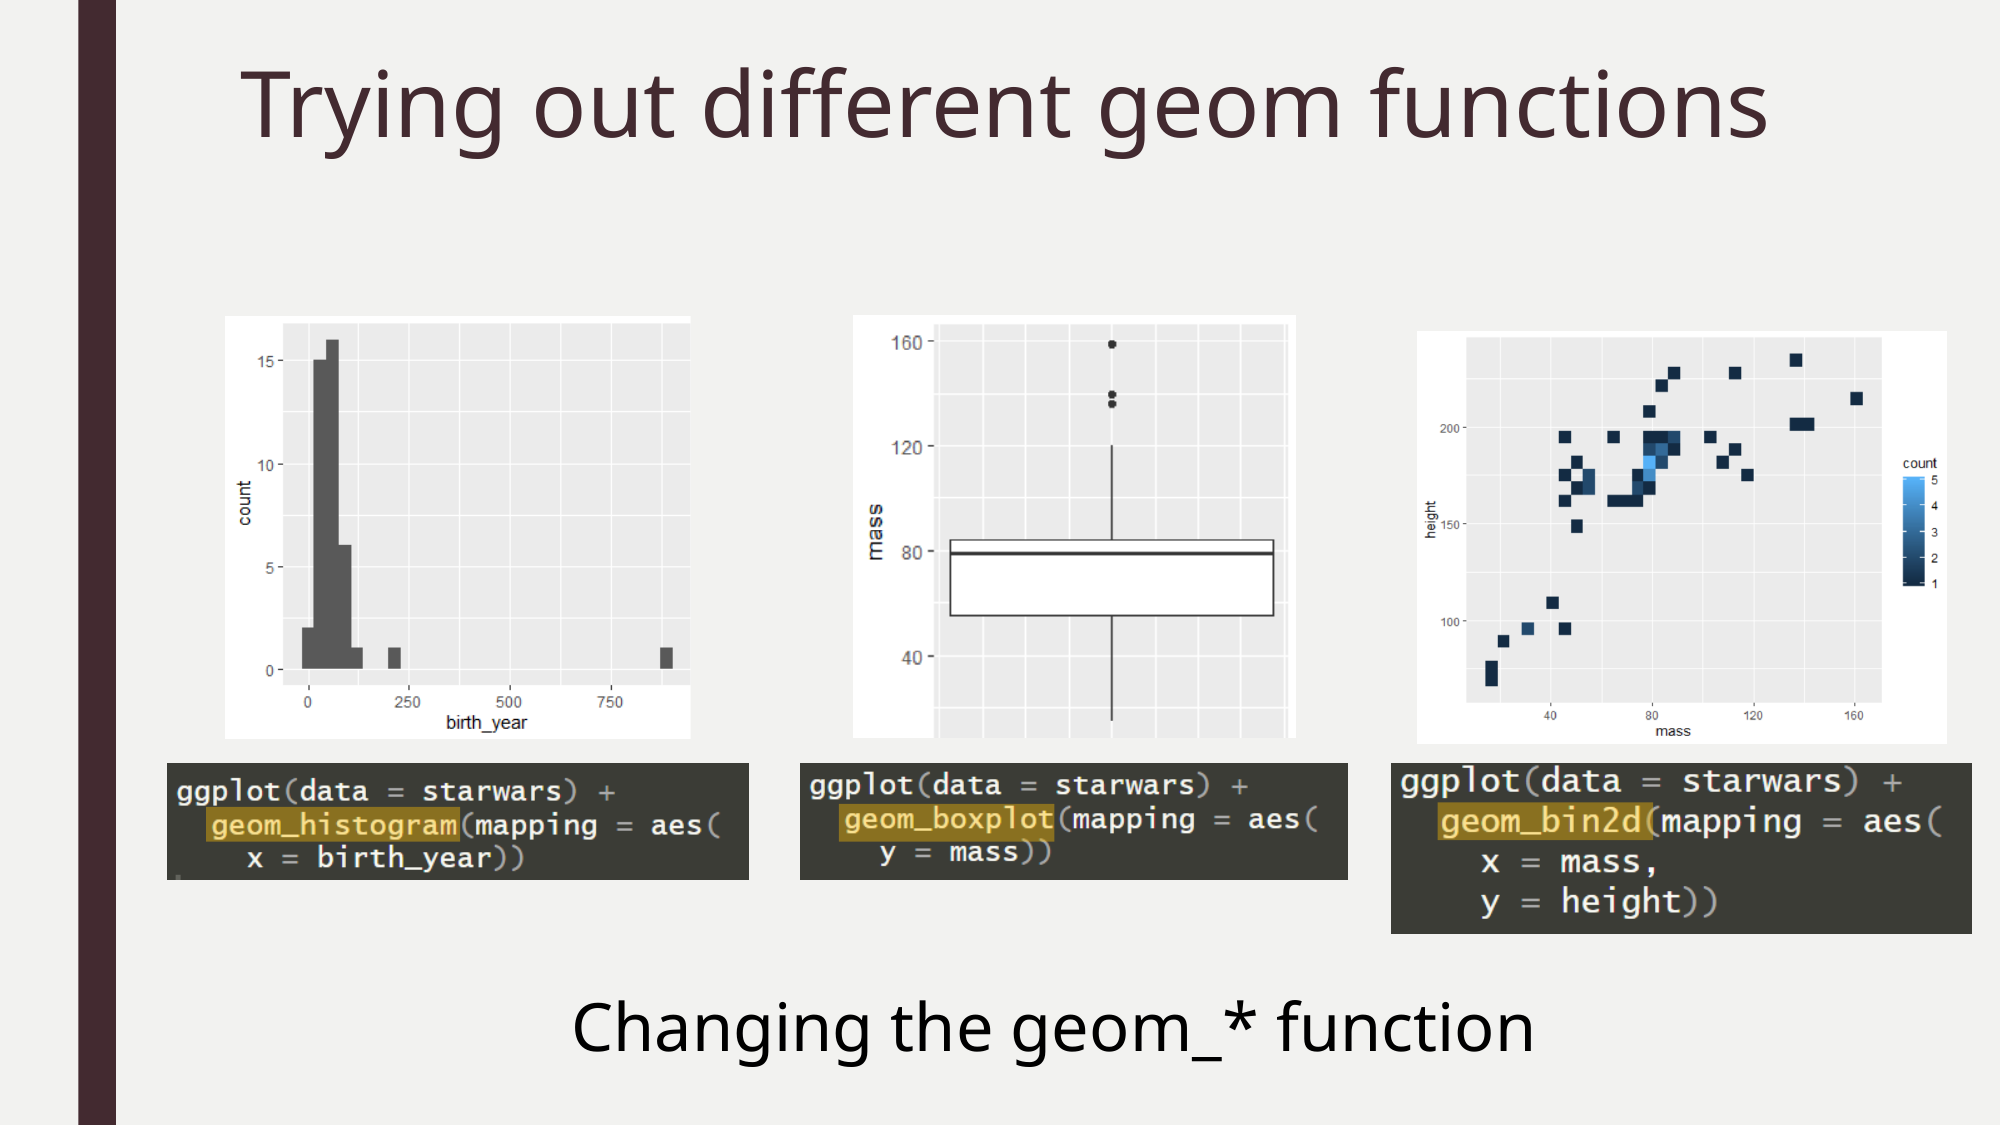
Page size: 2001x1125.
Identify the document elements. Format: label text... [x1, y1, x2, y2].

picture [853, 315, 1296, 738]
title Trying out different geom functions [225, 52, 1800, 296]
picture [167, 763, 749, 881]
picture [1391, 763, 1972, 934]
text_box Changing the geom_* function [532, 977, 1577, 1073]
picture [1417, 331, 1947, 744]
picture [224, 316, 691, 739]
picture [800, 763, 1348, 880]
